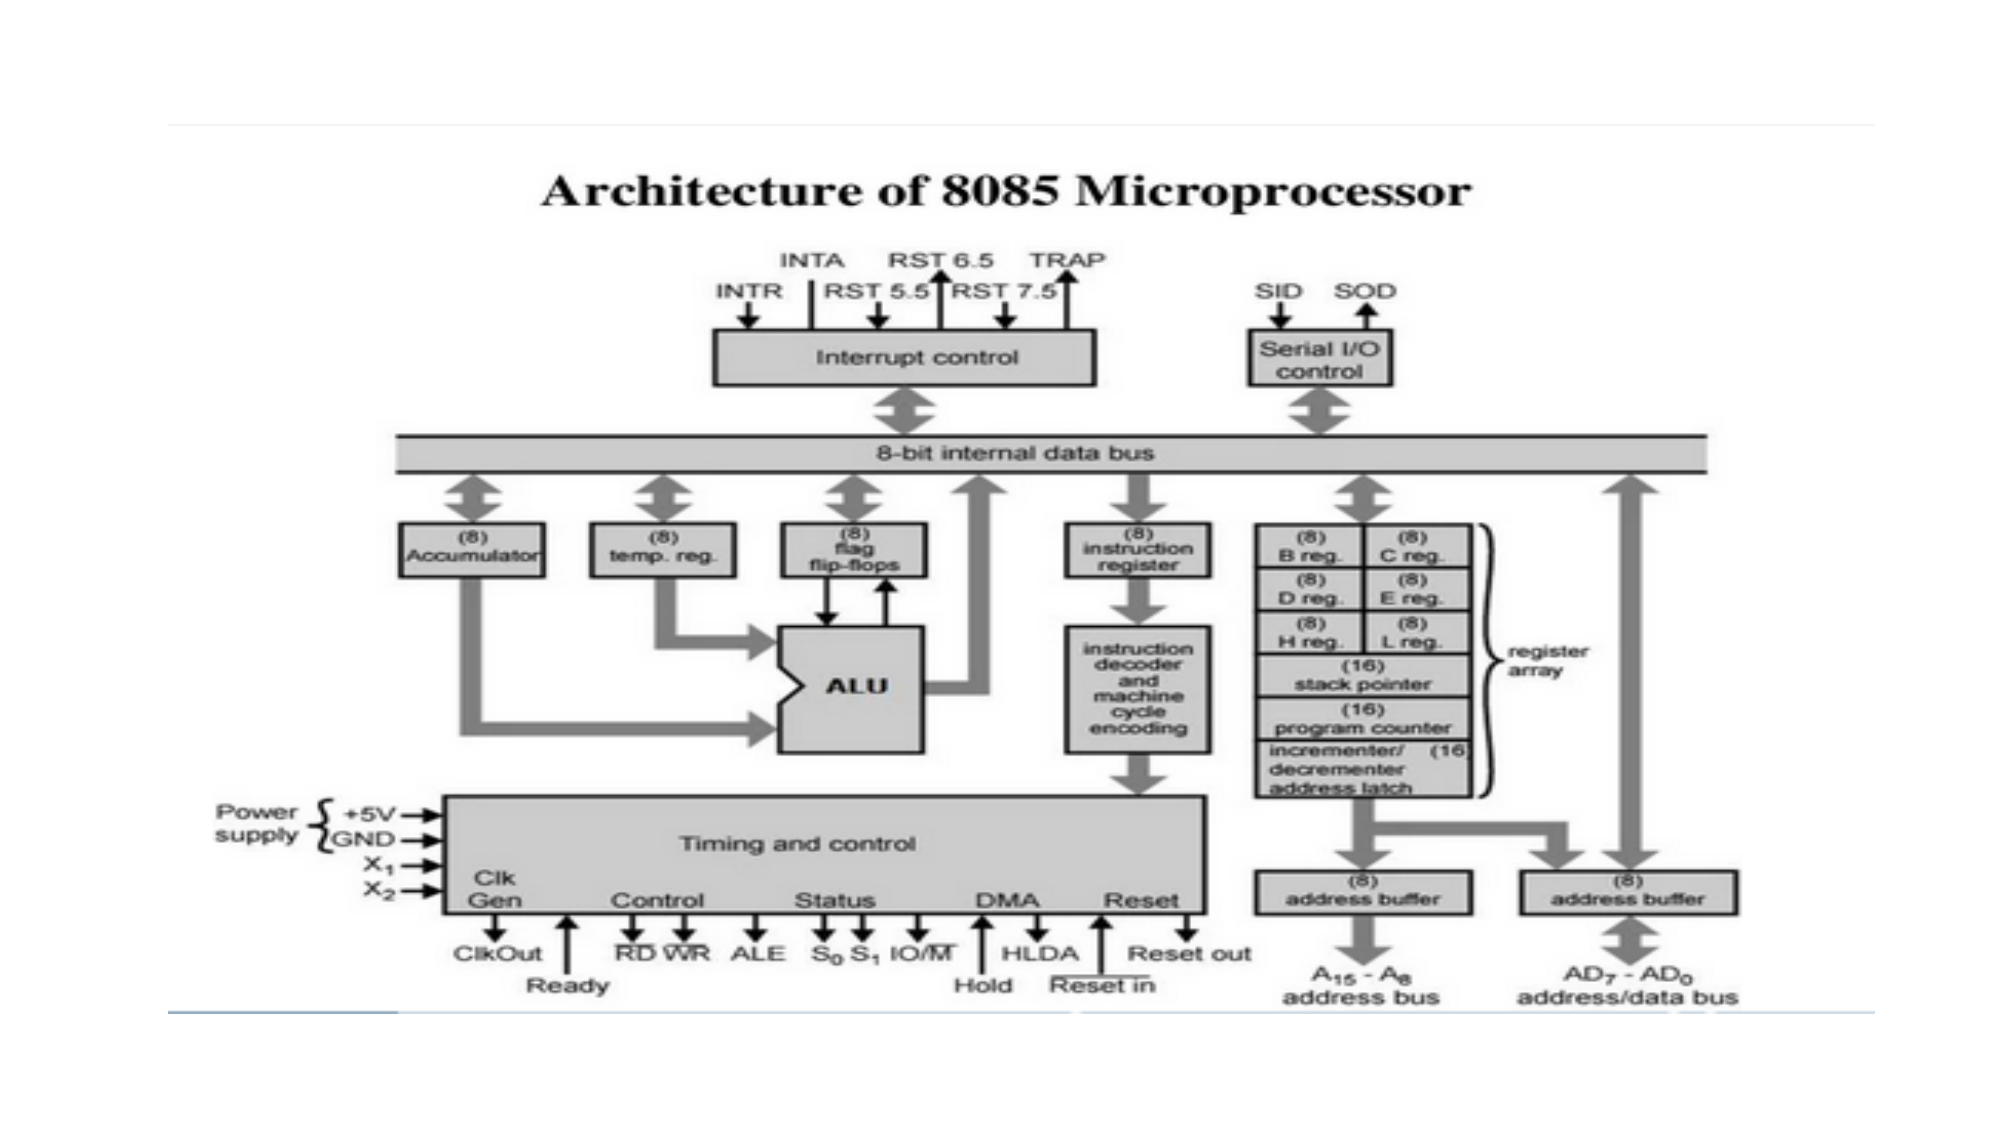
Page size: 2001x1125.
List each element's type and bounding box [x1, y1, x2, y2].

picture [168, 124, 1875, 1014]
